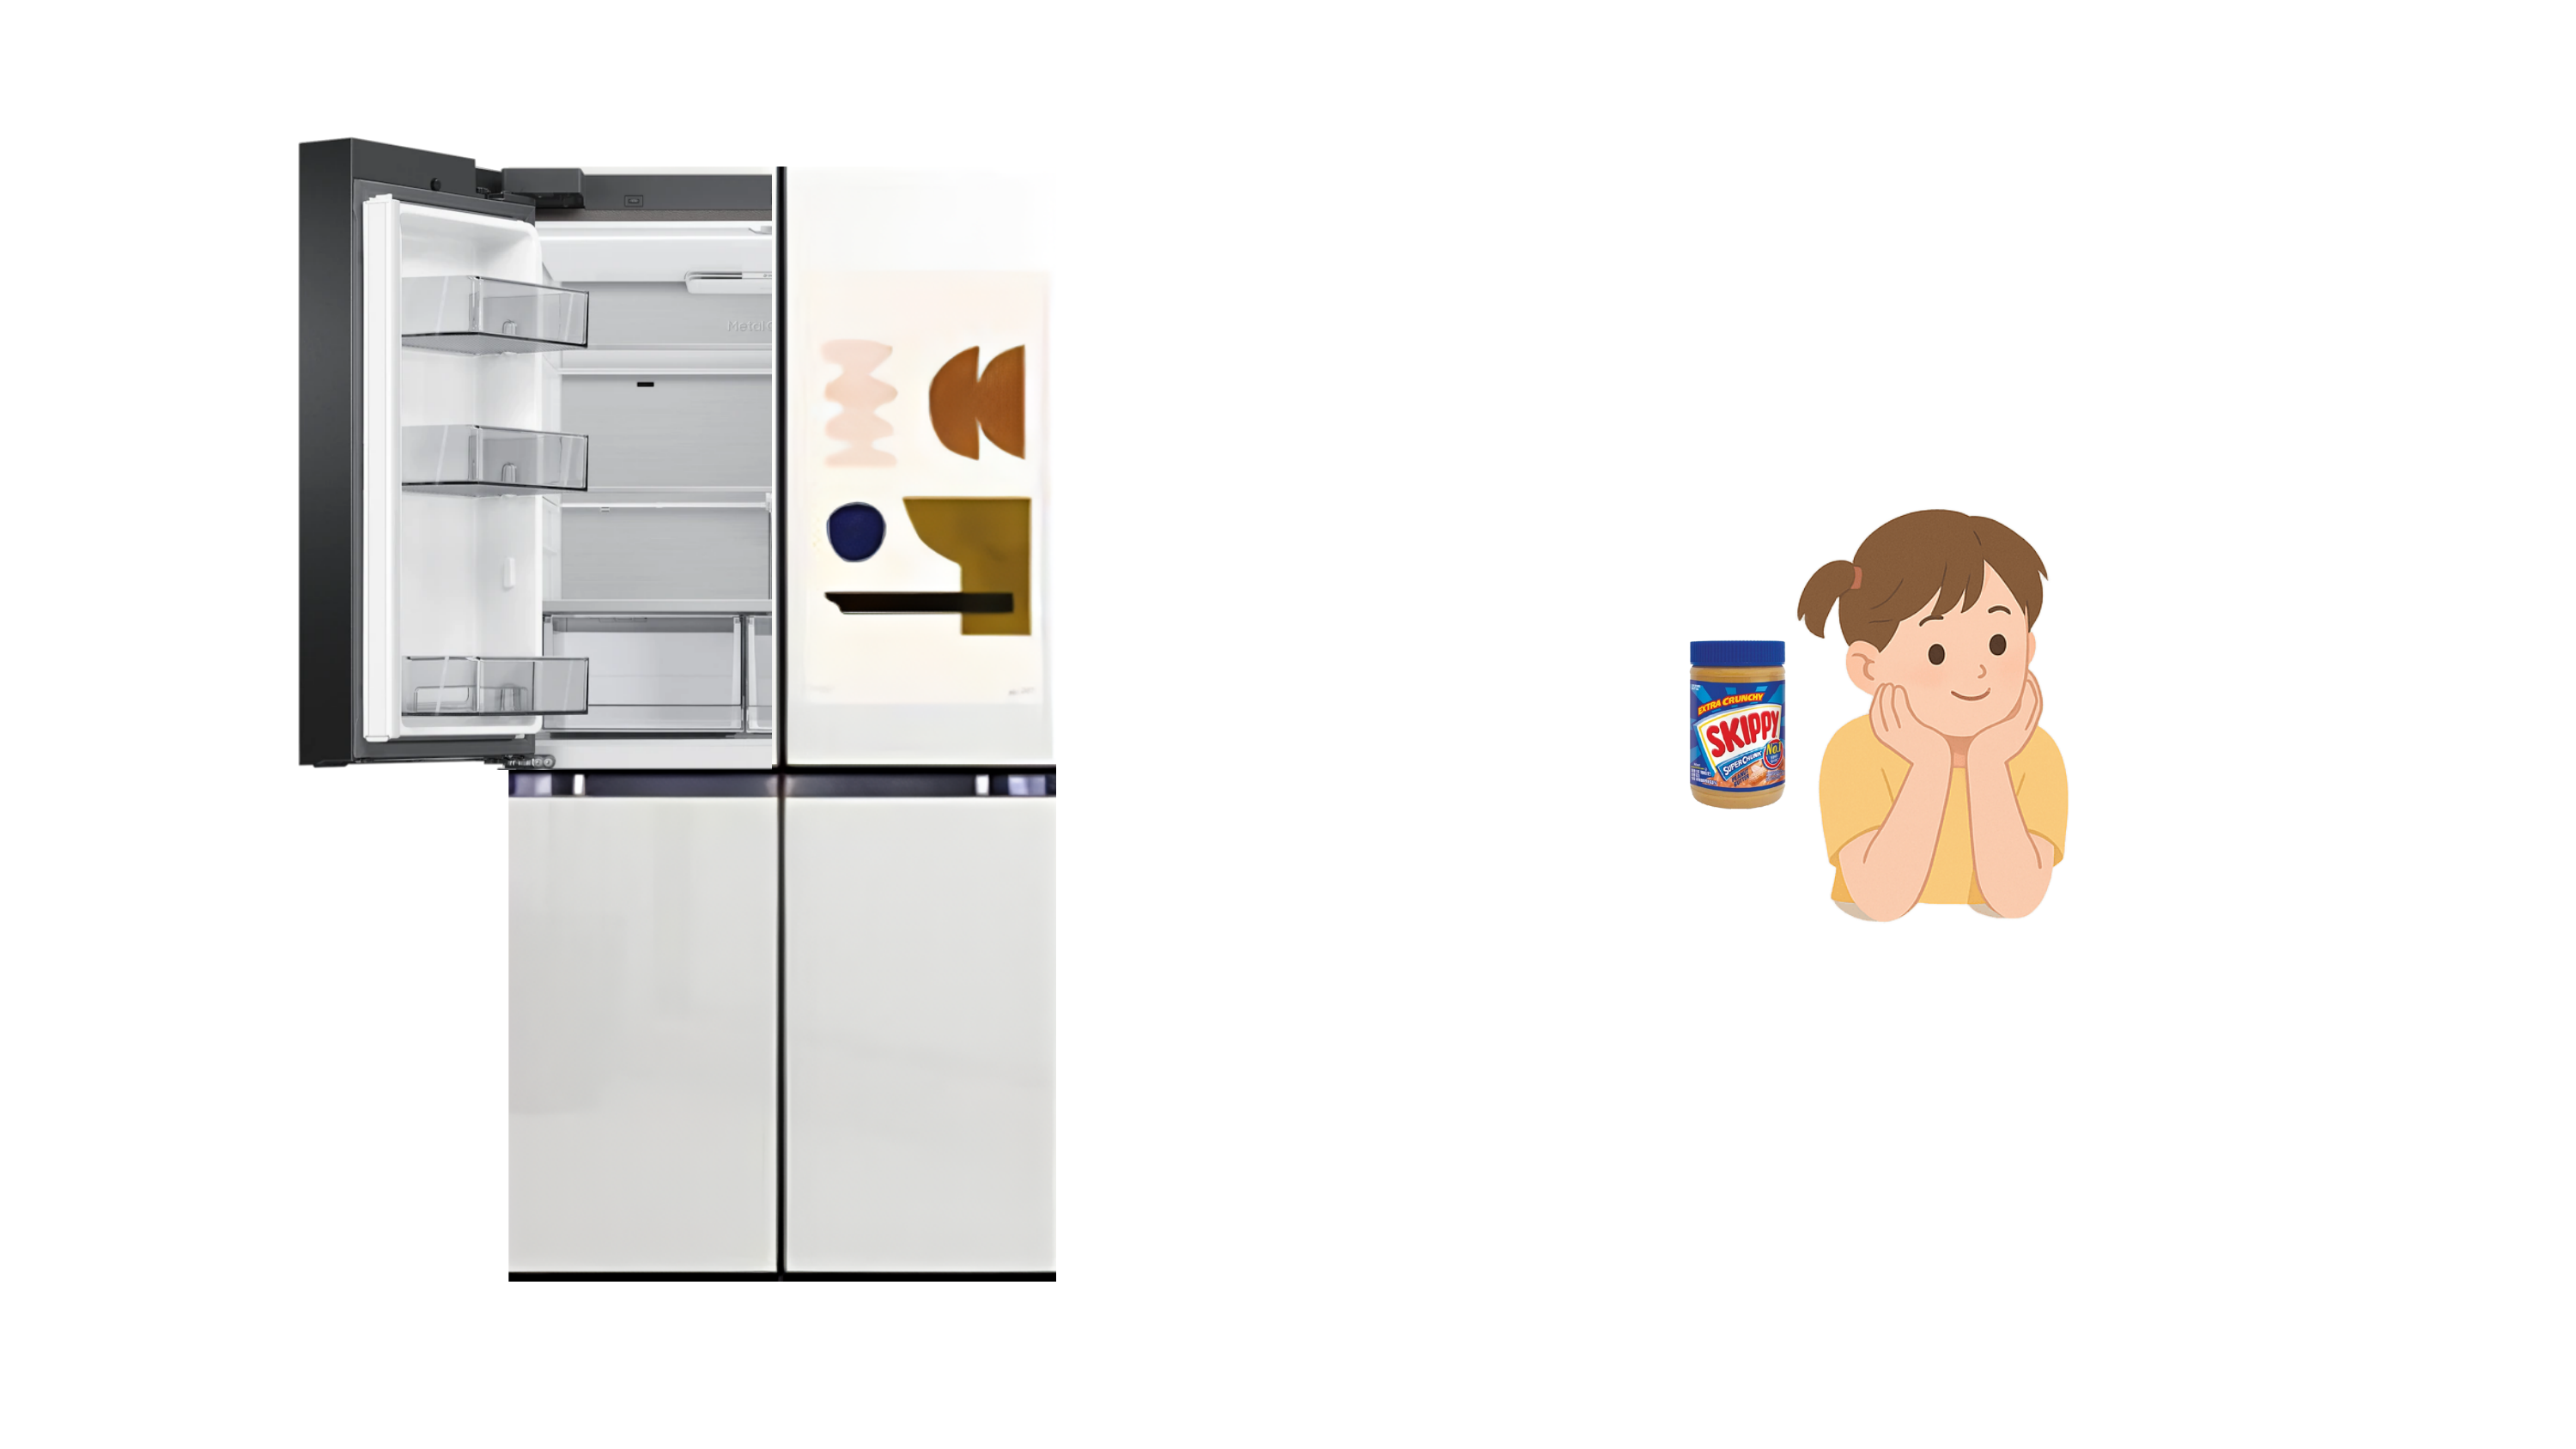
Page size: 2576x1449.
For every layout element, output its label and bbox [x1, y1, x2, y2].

picture [1679, 499, 2083, 949]
picture [295, 112, 1057, 1282]
